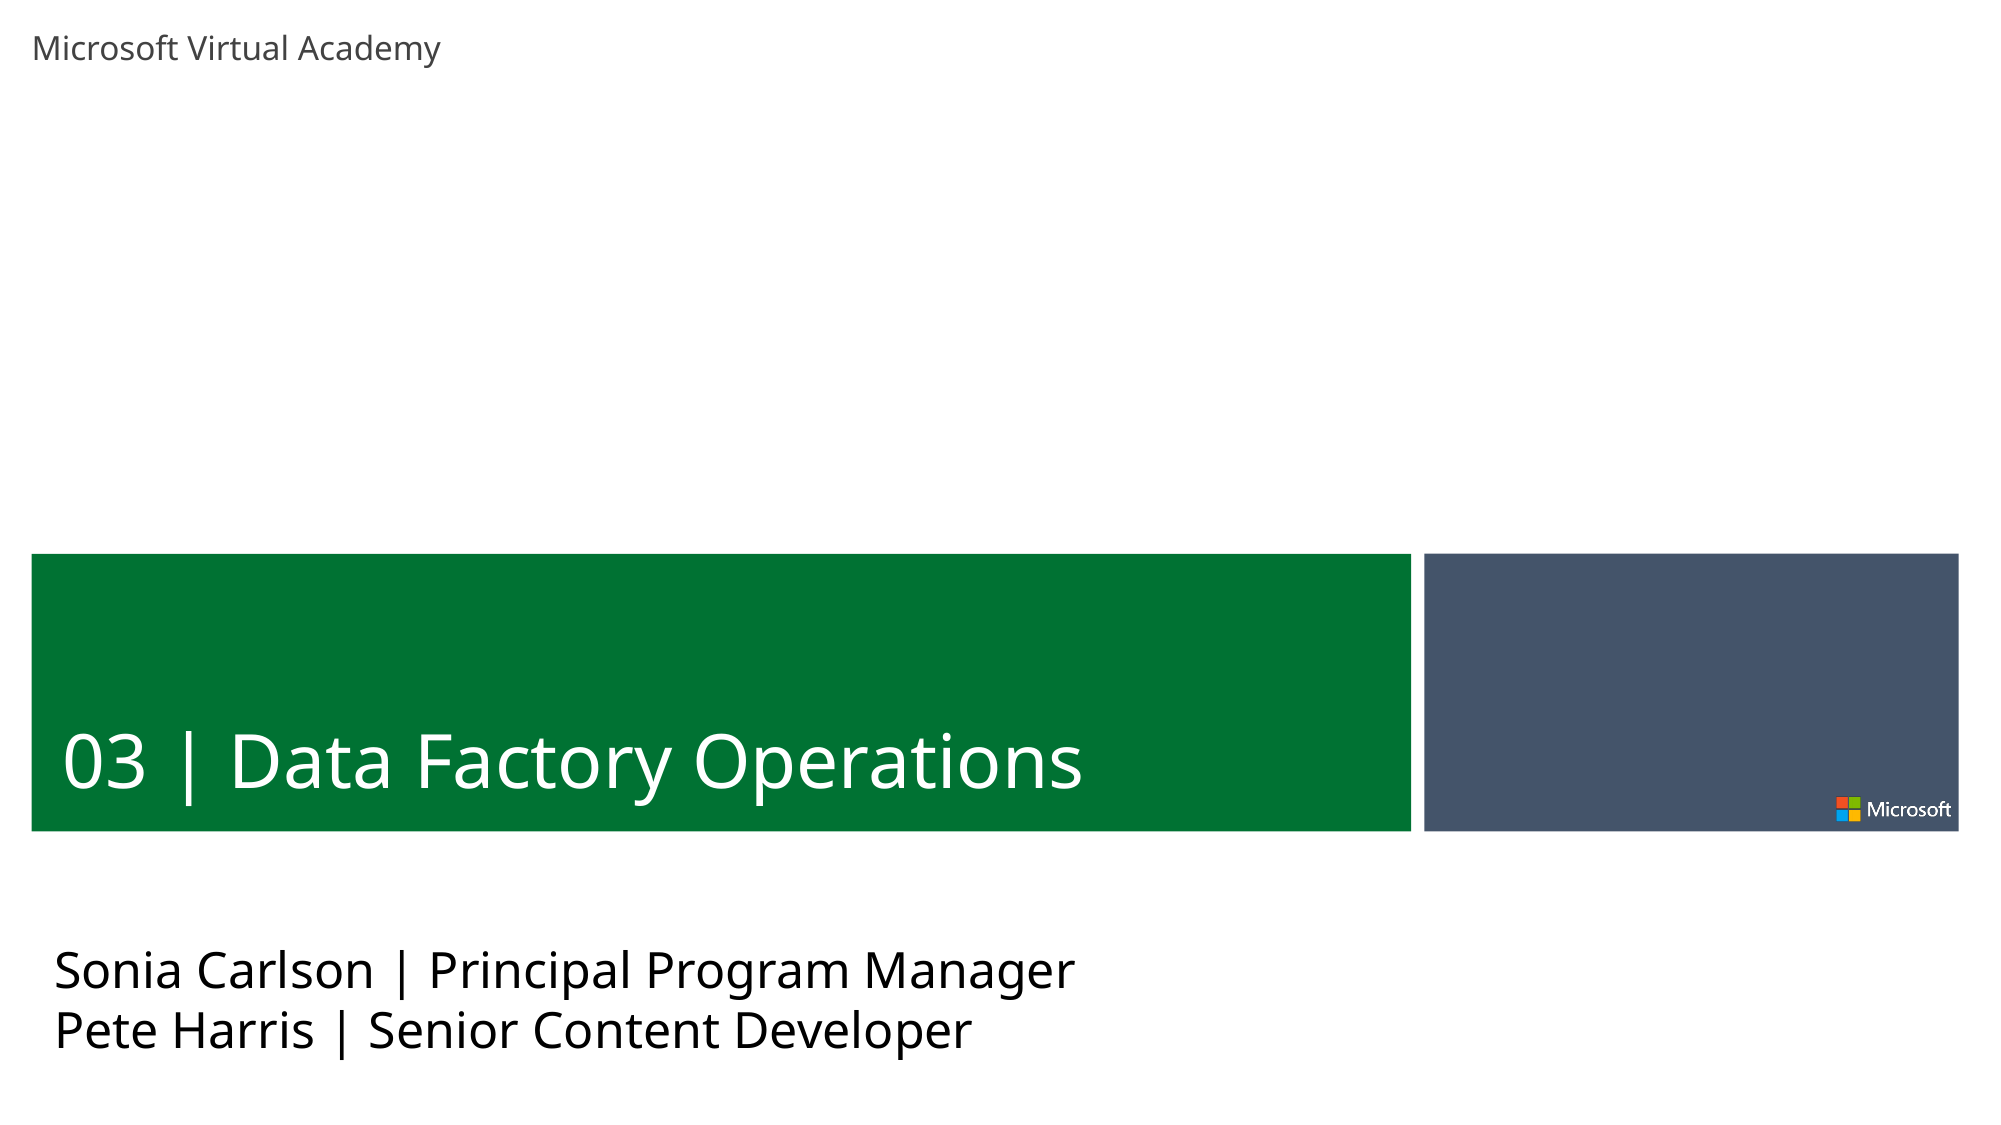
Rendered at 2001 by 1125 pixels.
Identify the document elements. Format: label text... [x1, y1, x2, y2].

list 03 | Data Factory Operations [47, 568, 1396, 813]
subtitle Sonia Carlson | Principal Program Manager Pete Harris | Senior Content Developer [31, 841, 1412, 1082]
picture [1834, 790, 1956, 827]
